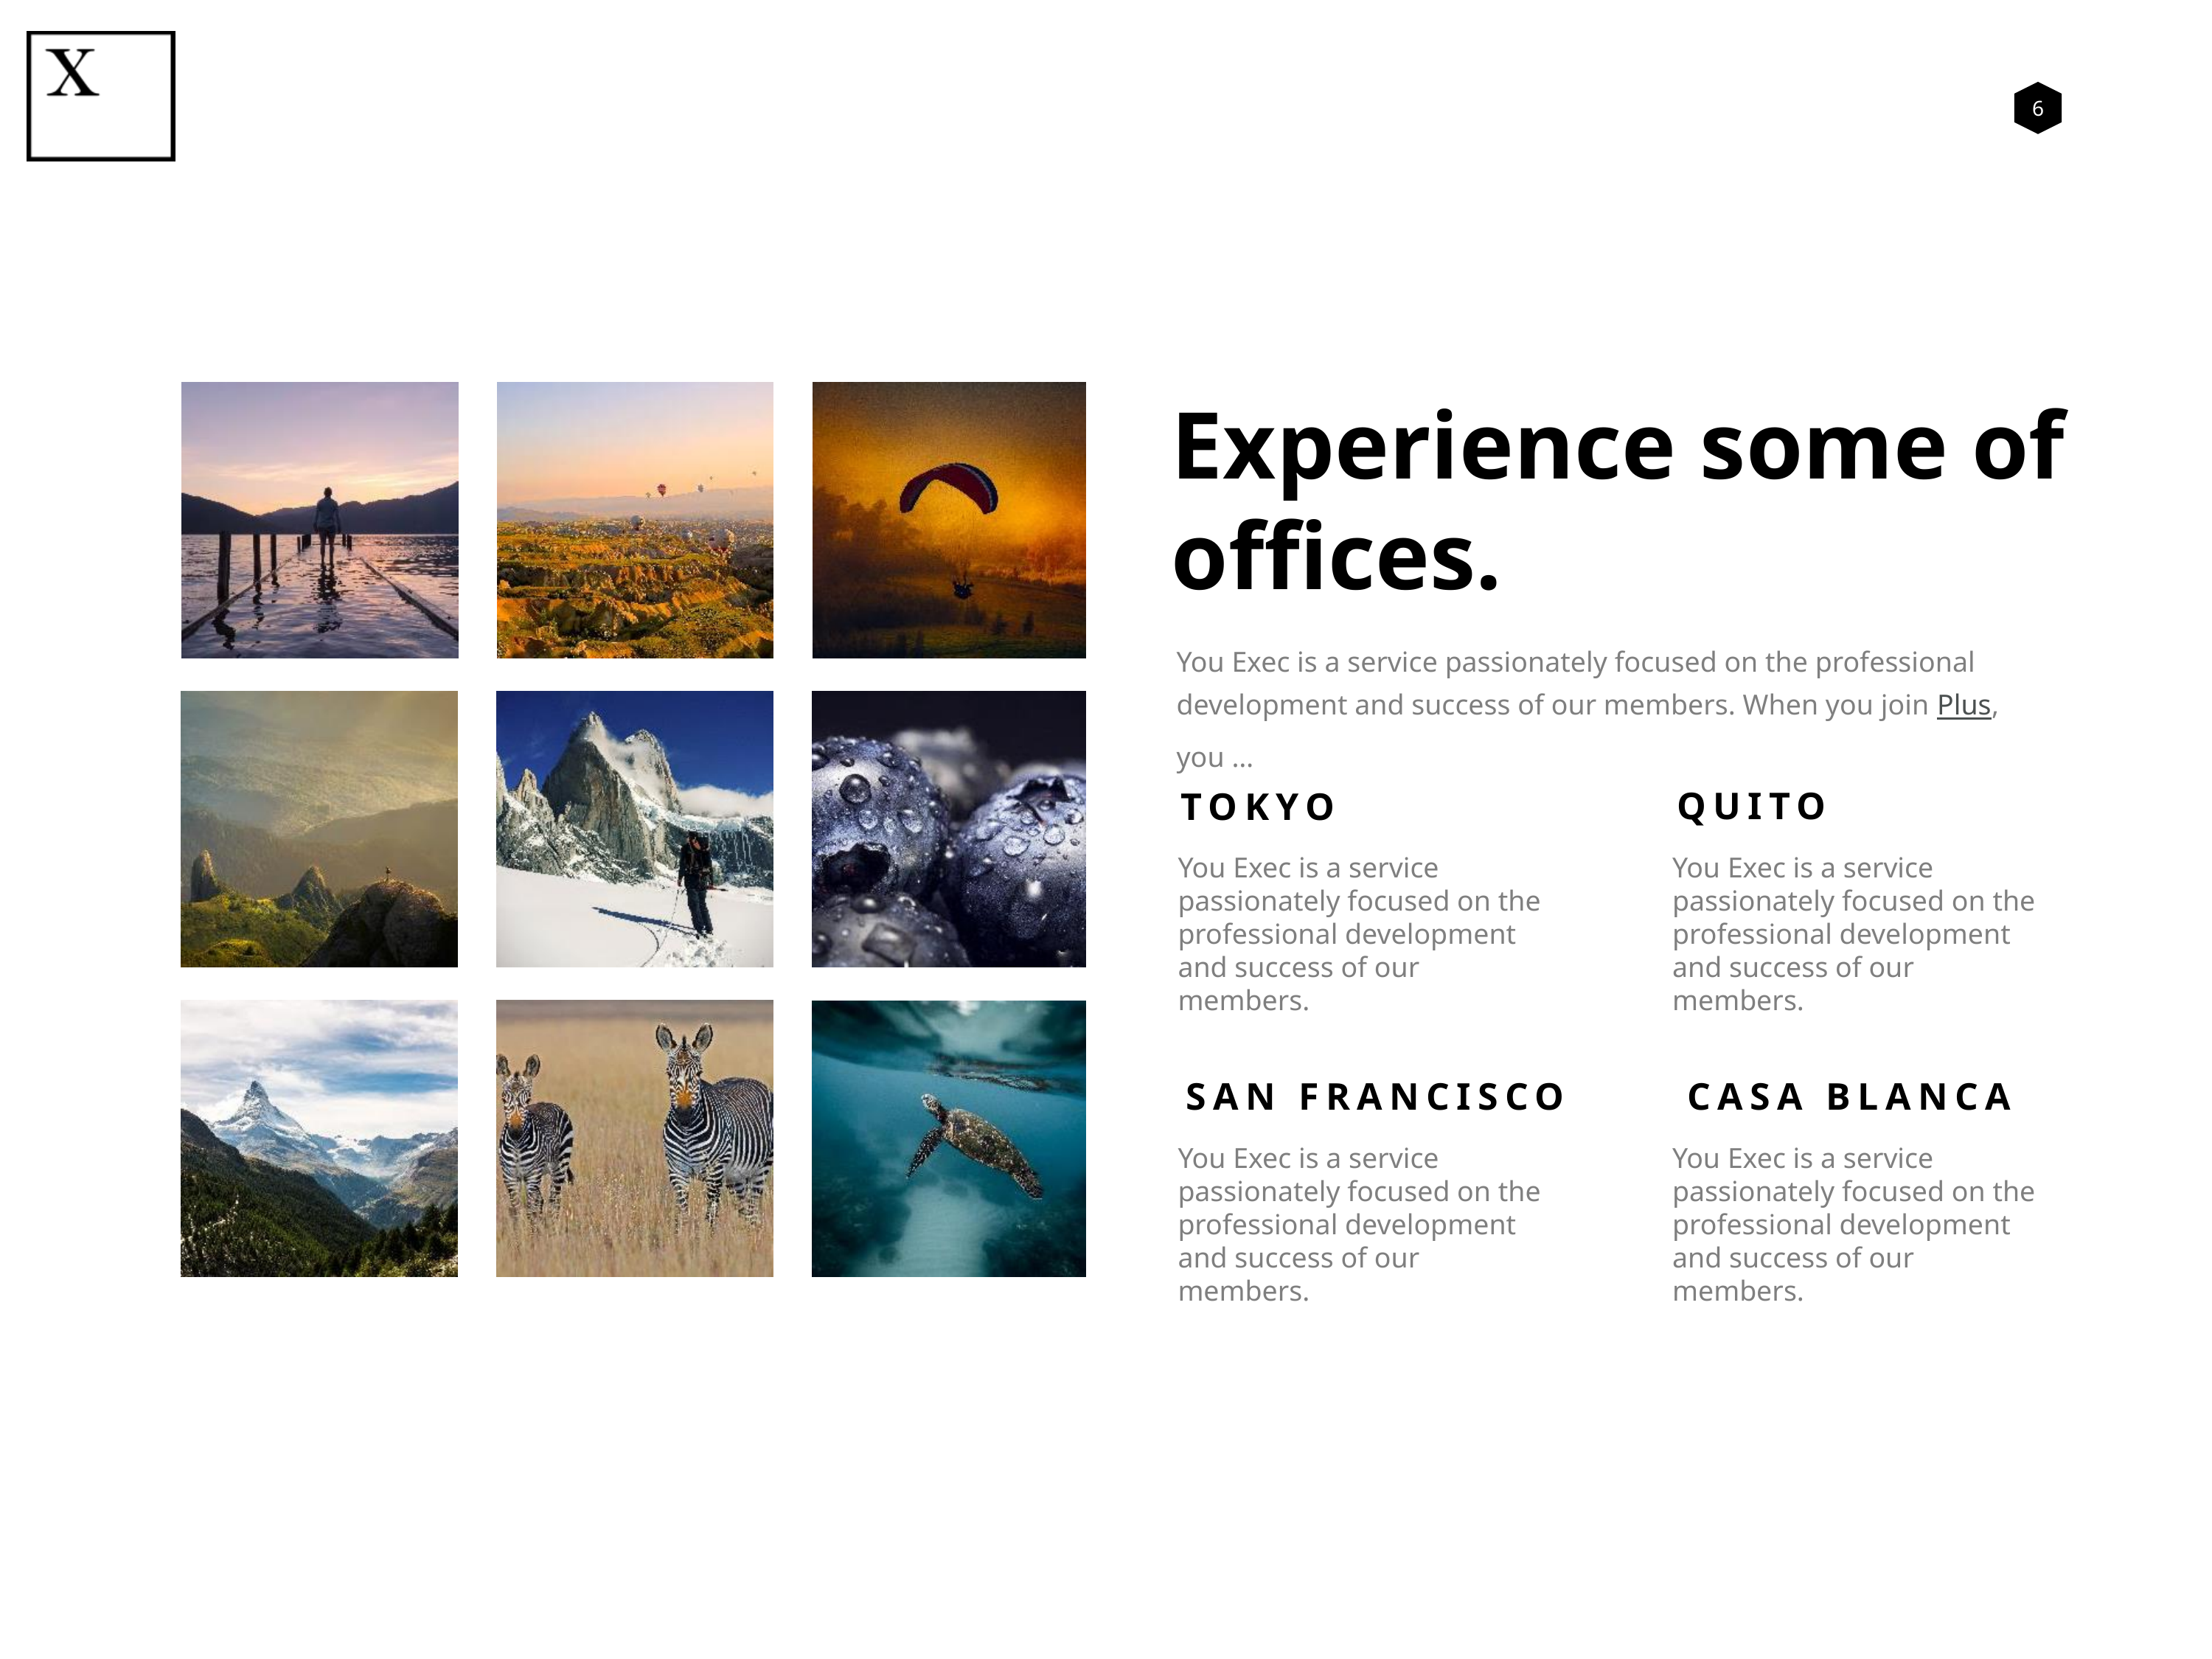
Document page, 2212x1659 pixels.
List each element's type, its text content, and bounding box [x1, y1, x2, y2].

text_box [1661, 777, 2059, 990]
picture [812, 1113, 823, 1128]
picture [496, 1000, 773, 1277]
picture [181, 1000, 458, 1277]
text_box You Exec is a service passionately focused on the professional development and success of our members. When you join Plus, you … [1165, 625, 2064, 778]
picture [181, 691, 458, 967]
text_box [1661, 1068, 2059, 1281]
text_box Experience some of offices. [1161, 381, 2077, 613]
picture [1065, 1075, 1074, 1078]
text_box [1166, 1068, 1584, 1281]
picture [812, 1037, 822, 1048]
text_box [1166, 777, 1565, 990]
picture [181, 382, 459, 658]
picture [813, 382, 1086, 658]
picture [27, 31, 175, 161]
picture [812, 691, 1086, 967]
picture [496, 382, 773, 658]
picture [496, 691, 773, 967]
picture [812, 1001, 1086, 1277]
picture [1081, 1088, 1086, 1094]
